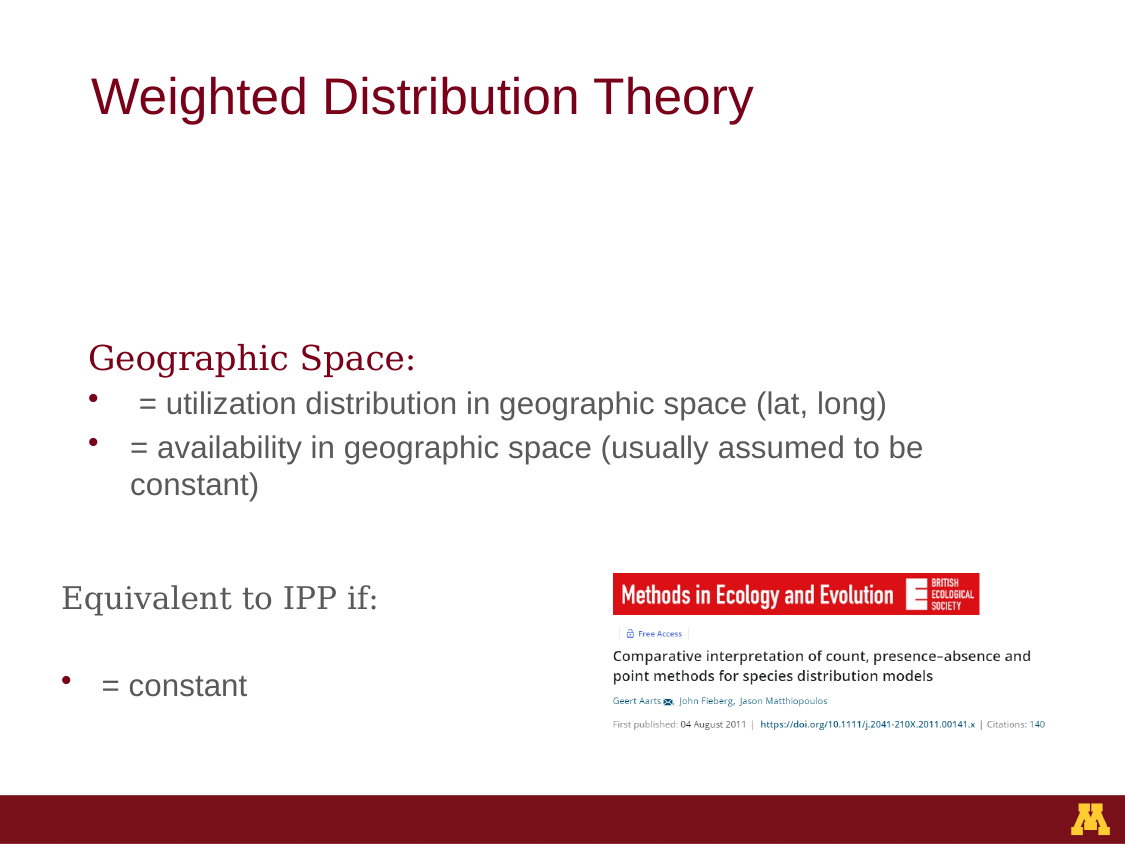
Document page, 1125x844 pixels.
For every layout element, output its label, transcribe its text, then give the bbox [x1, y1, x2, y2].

picture [599, 569, 1060, 738]
title Weighted Distribution Theory [79, 41, 1036, 147]
picture [0, 795, 1125, 844]
